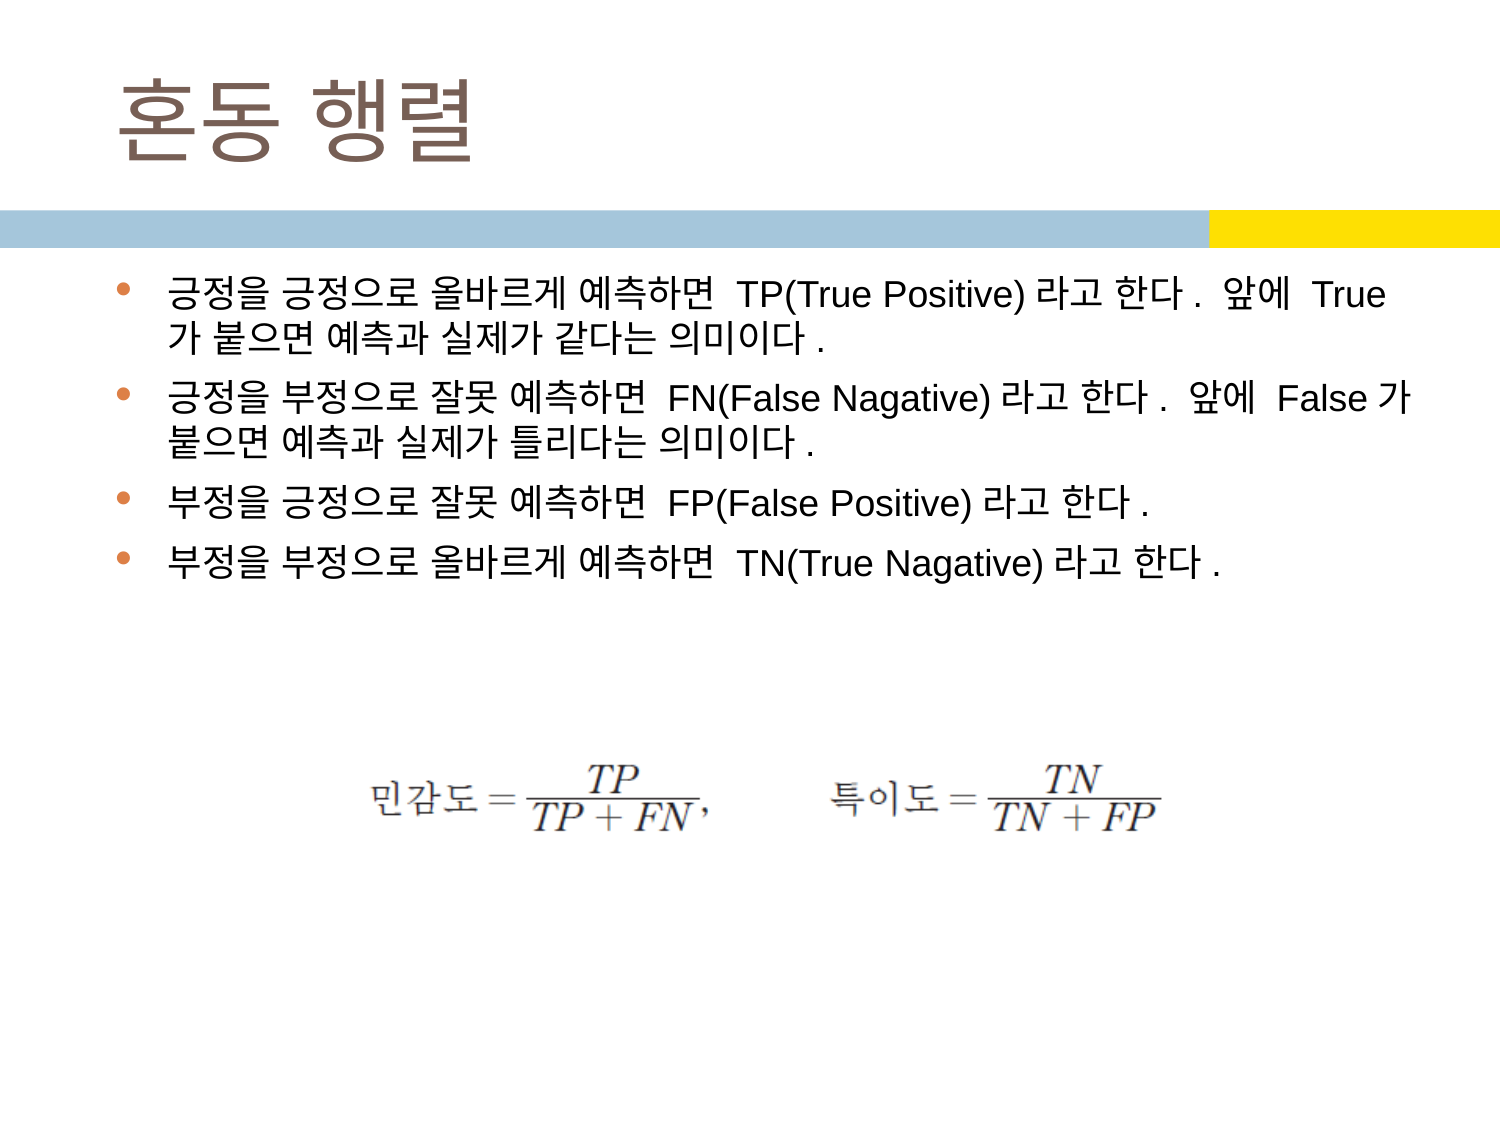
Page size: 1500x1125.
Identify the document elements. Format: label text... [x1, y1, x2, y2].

list 긍정을 긍정으로 올바르게 예측하면 TP(True Positive)라고 한다. 앞에 True가 붙으면 예측과 실제가 같다는 의미이다. 긍정을 부정으로 잘못 예측하면 FN(False Nagative)라고 한다. 앞에 False가 붙으면 예측과 실제가 틀리다는 의미이다. 부정을 긍정으로 잘못 예측하면 FP(False Positive)라고 한다. 부정을 부정으로 올바르게 예측하면 TN(True Nagative)라고 한다. [100, 262, 1438, 1000]
title 혼동 행렬 [100, 37, 1438, 200]
picture [320, 726, 1218, 862]
